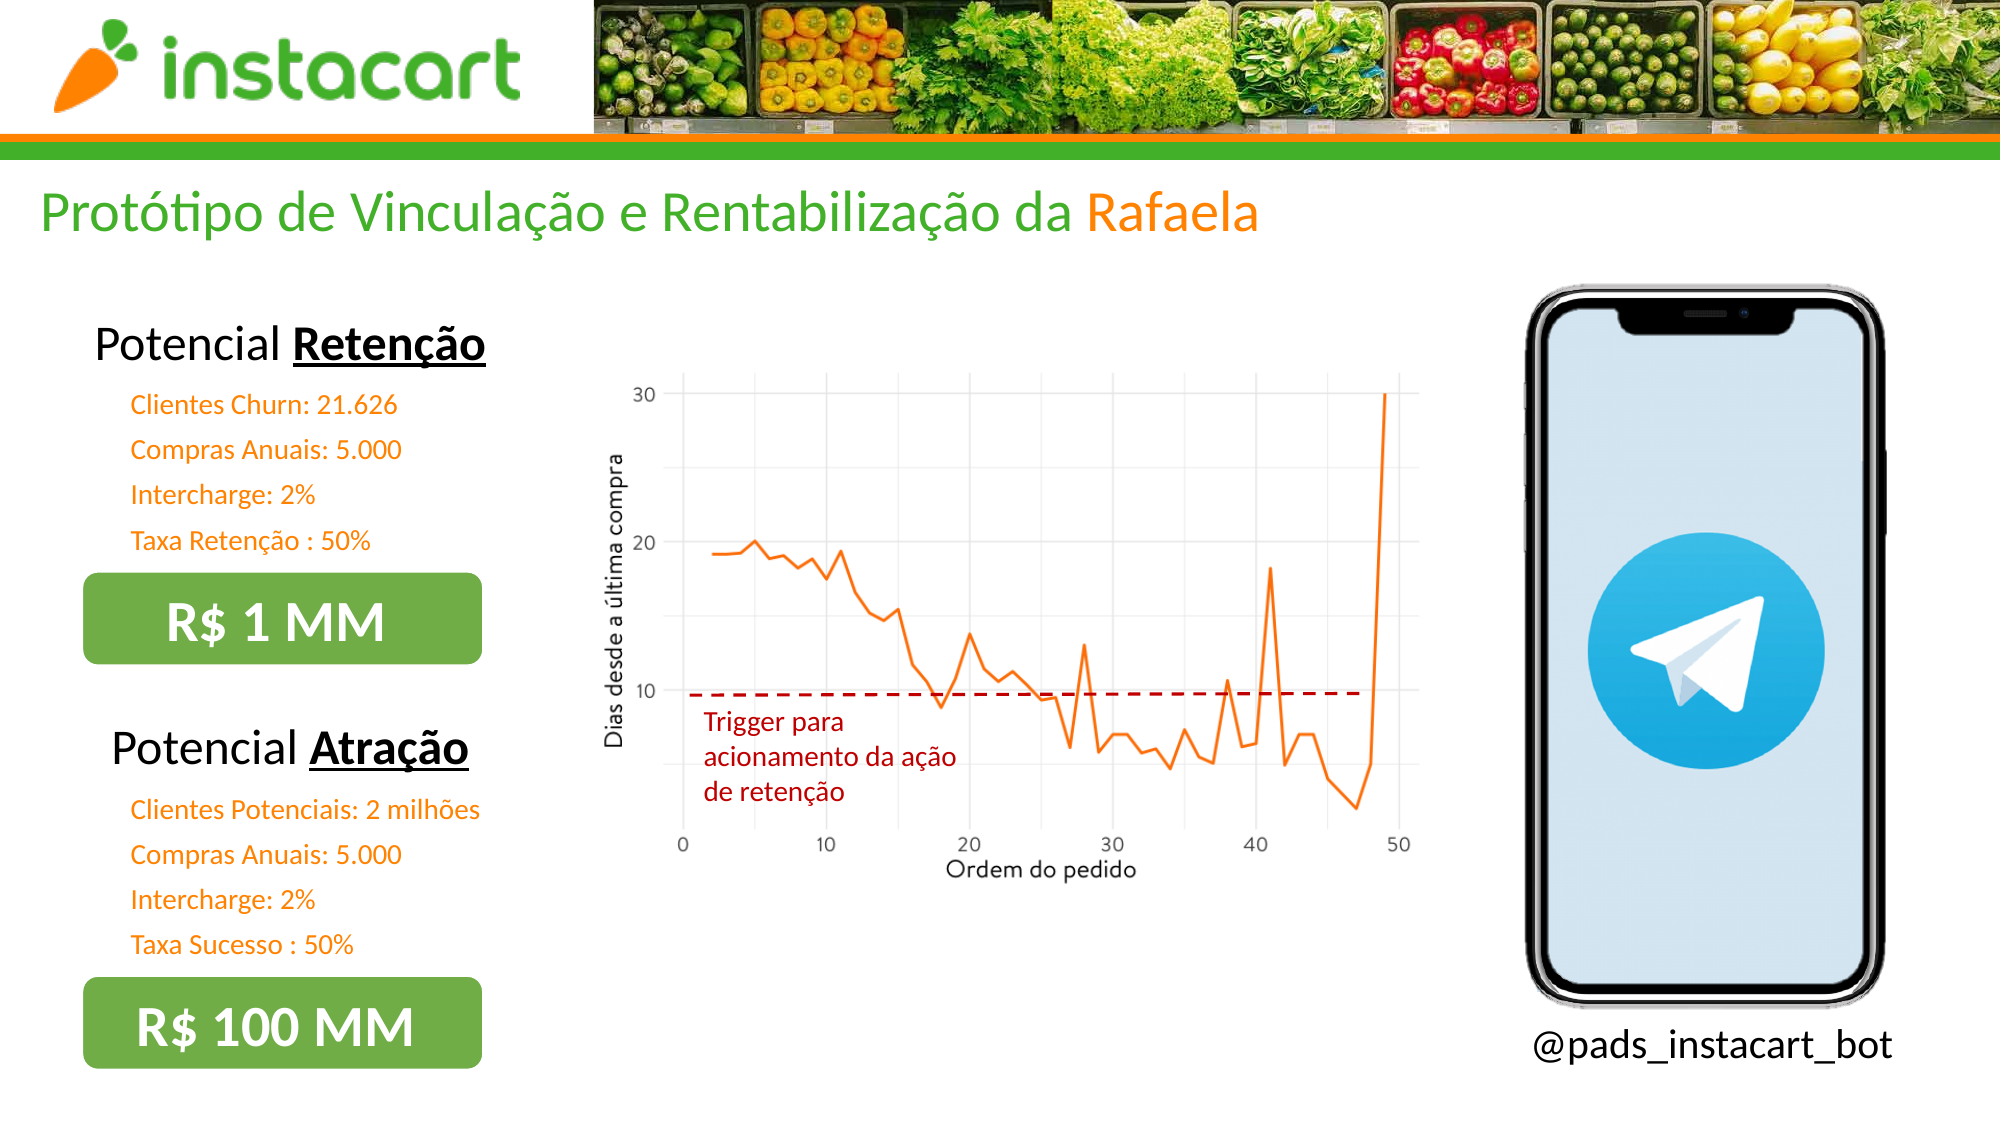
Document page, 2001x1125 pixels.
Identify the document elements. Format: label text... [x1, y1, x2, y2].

text_box Potencial Atração [96, 706, 485, 782]
text_box Clientes Churn: 21.626 [115, 378, 421, 423]
picture [54, 19, 520, 114]
text_box @pads_instacart_bot [1515, 1009, 1626, 1075]
text_box [0, 141, 2000, 161]
picture [1516, 222, 1887, 1082]
text_box R$ 100 MM [81, 974, 485, 1071]
text_box @pads_instacart_bot [1779, 1009, 1909, 1075]
text_box R$ 1 MM [81, 570, 485, 667]
text_box Taxa Retenção : 50% [115, 513, 466, 564]
text_box [0, 133, 2000, 141]
text_box Compras Anuais: 5.000 [115, 423, 466, 468]
picture [593, 0, 2000, 137]
text_box Potencial Retenção [79, 302, 501, 378]
text_box Protótipo de Vinculação e Rentabilização da Rafaela [25, 165, 1276, 251]
text_box Intercharge: 2% [115, 468, 466, 513]
picture [597, 365, 1427, 891]
text_box Taxa Sucesso : 50% [115, 917, 466, 968]
text_box Intercharge: 2% [115, 872, 466, 917]
text_box Compras Anuais: 5.000 [115, 827, 466, 872]
text_box Clientes Potenciais: 2 milhões [115, 782, 512, 833]
